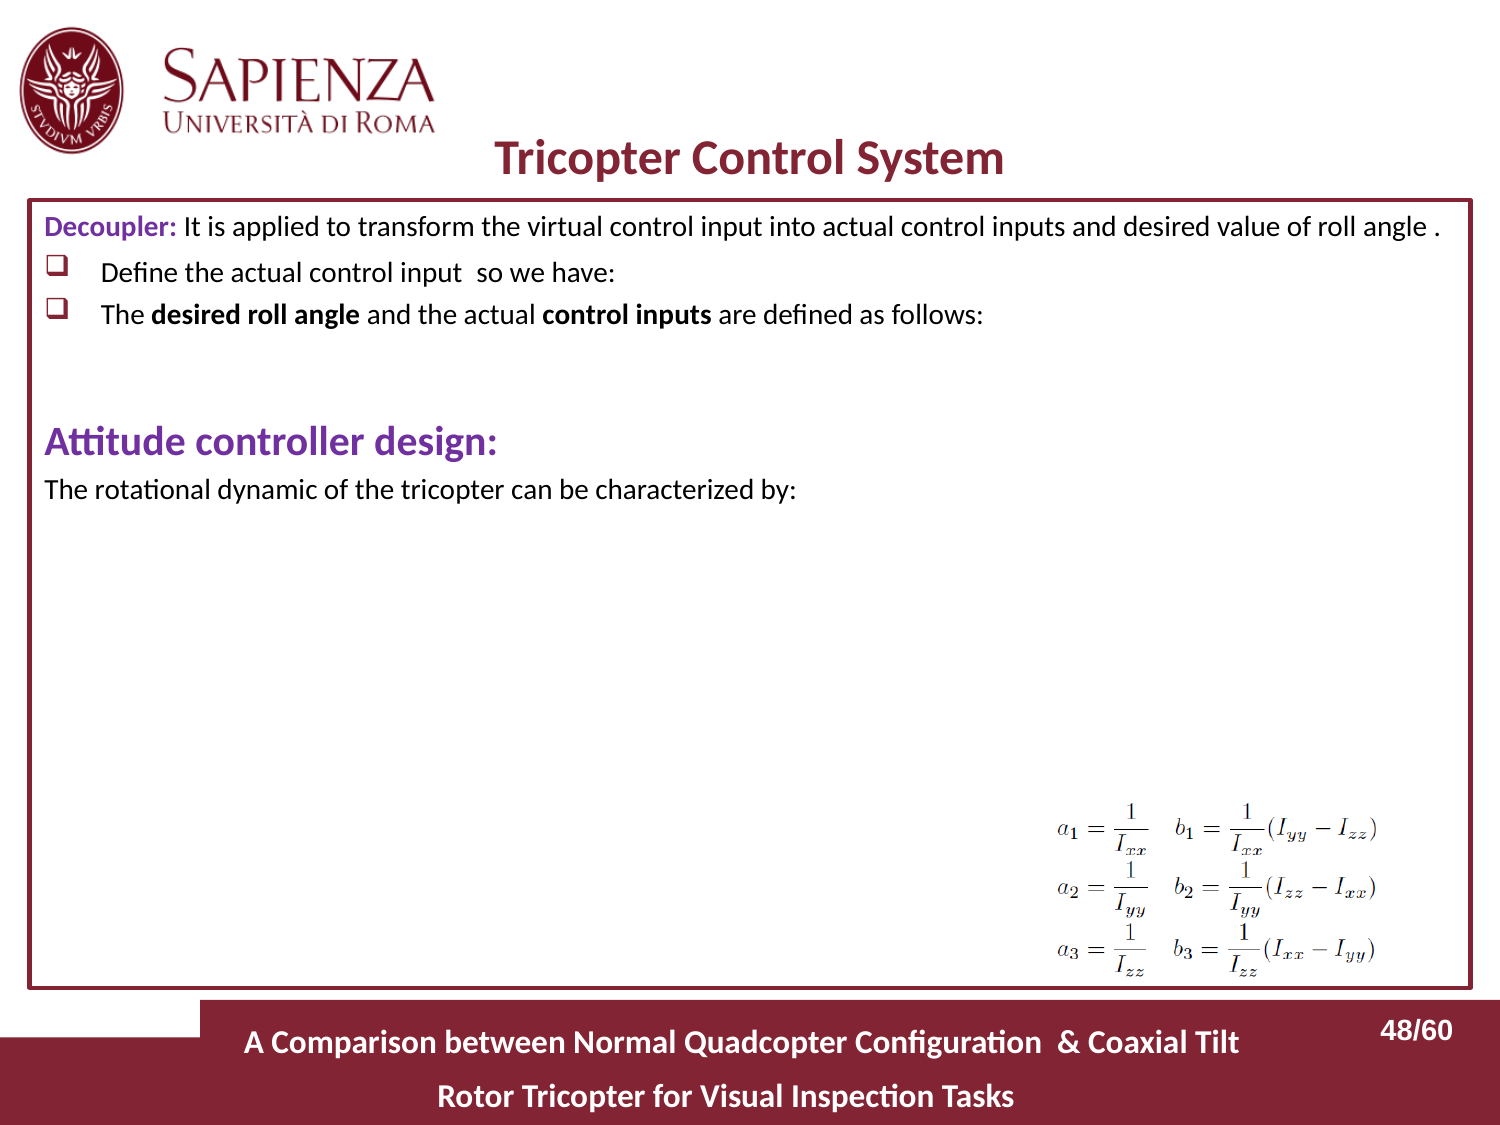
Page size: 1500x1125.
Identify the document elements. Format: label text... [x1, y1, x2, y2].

text_box A Comparison between Normal Quadcopter Configuration & Coaxial Tilt Rotor Tricopter for Visual Inspection Tasks [159, 946, 1294, 1122]
text_box Tricopter Control System [76, 117, 1424, 201]
picture [1033, 792, 1384, 985]
text_box 48/60 [1365, 1003, 1474, 1054]
